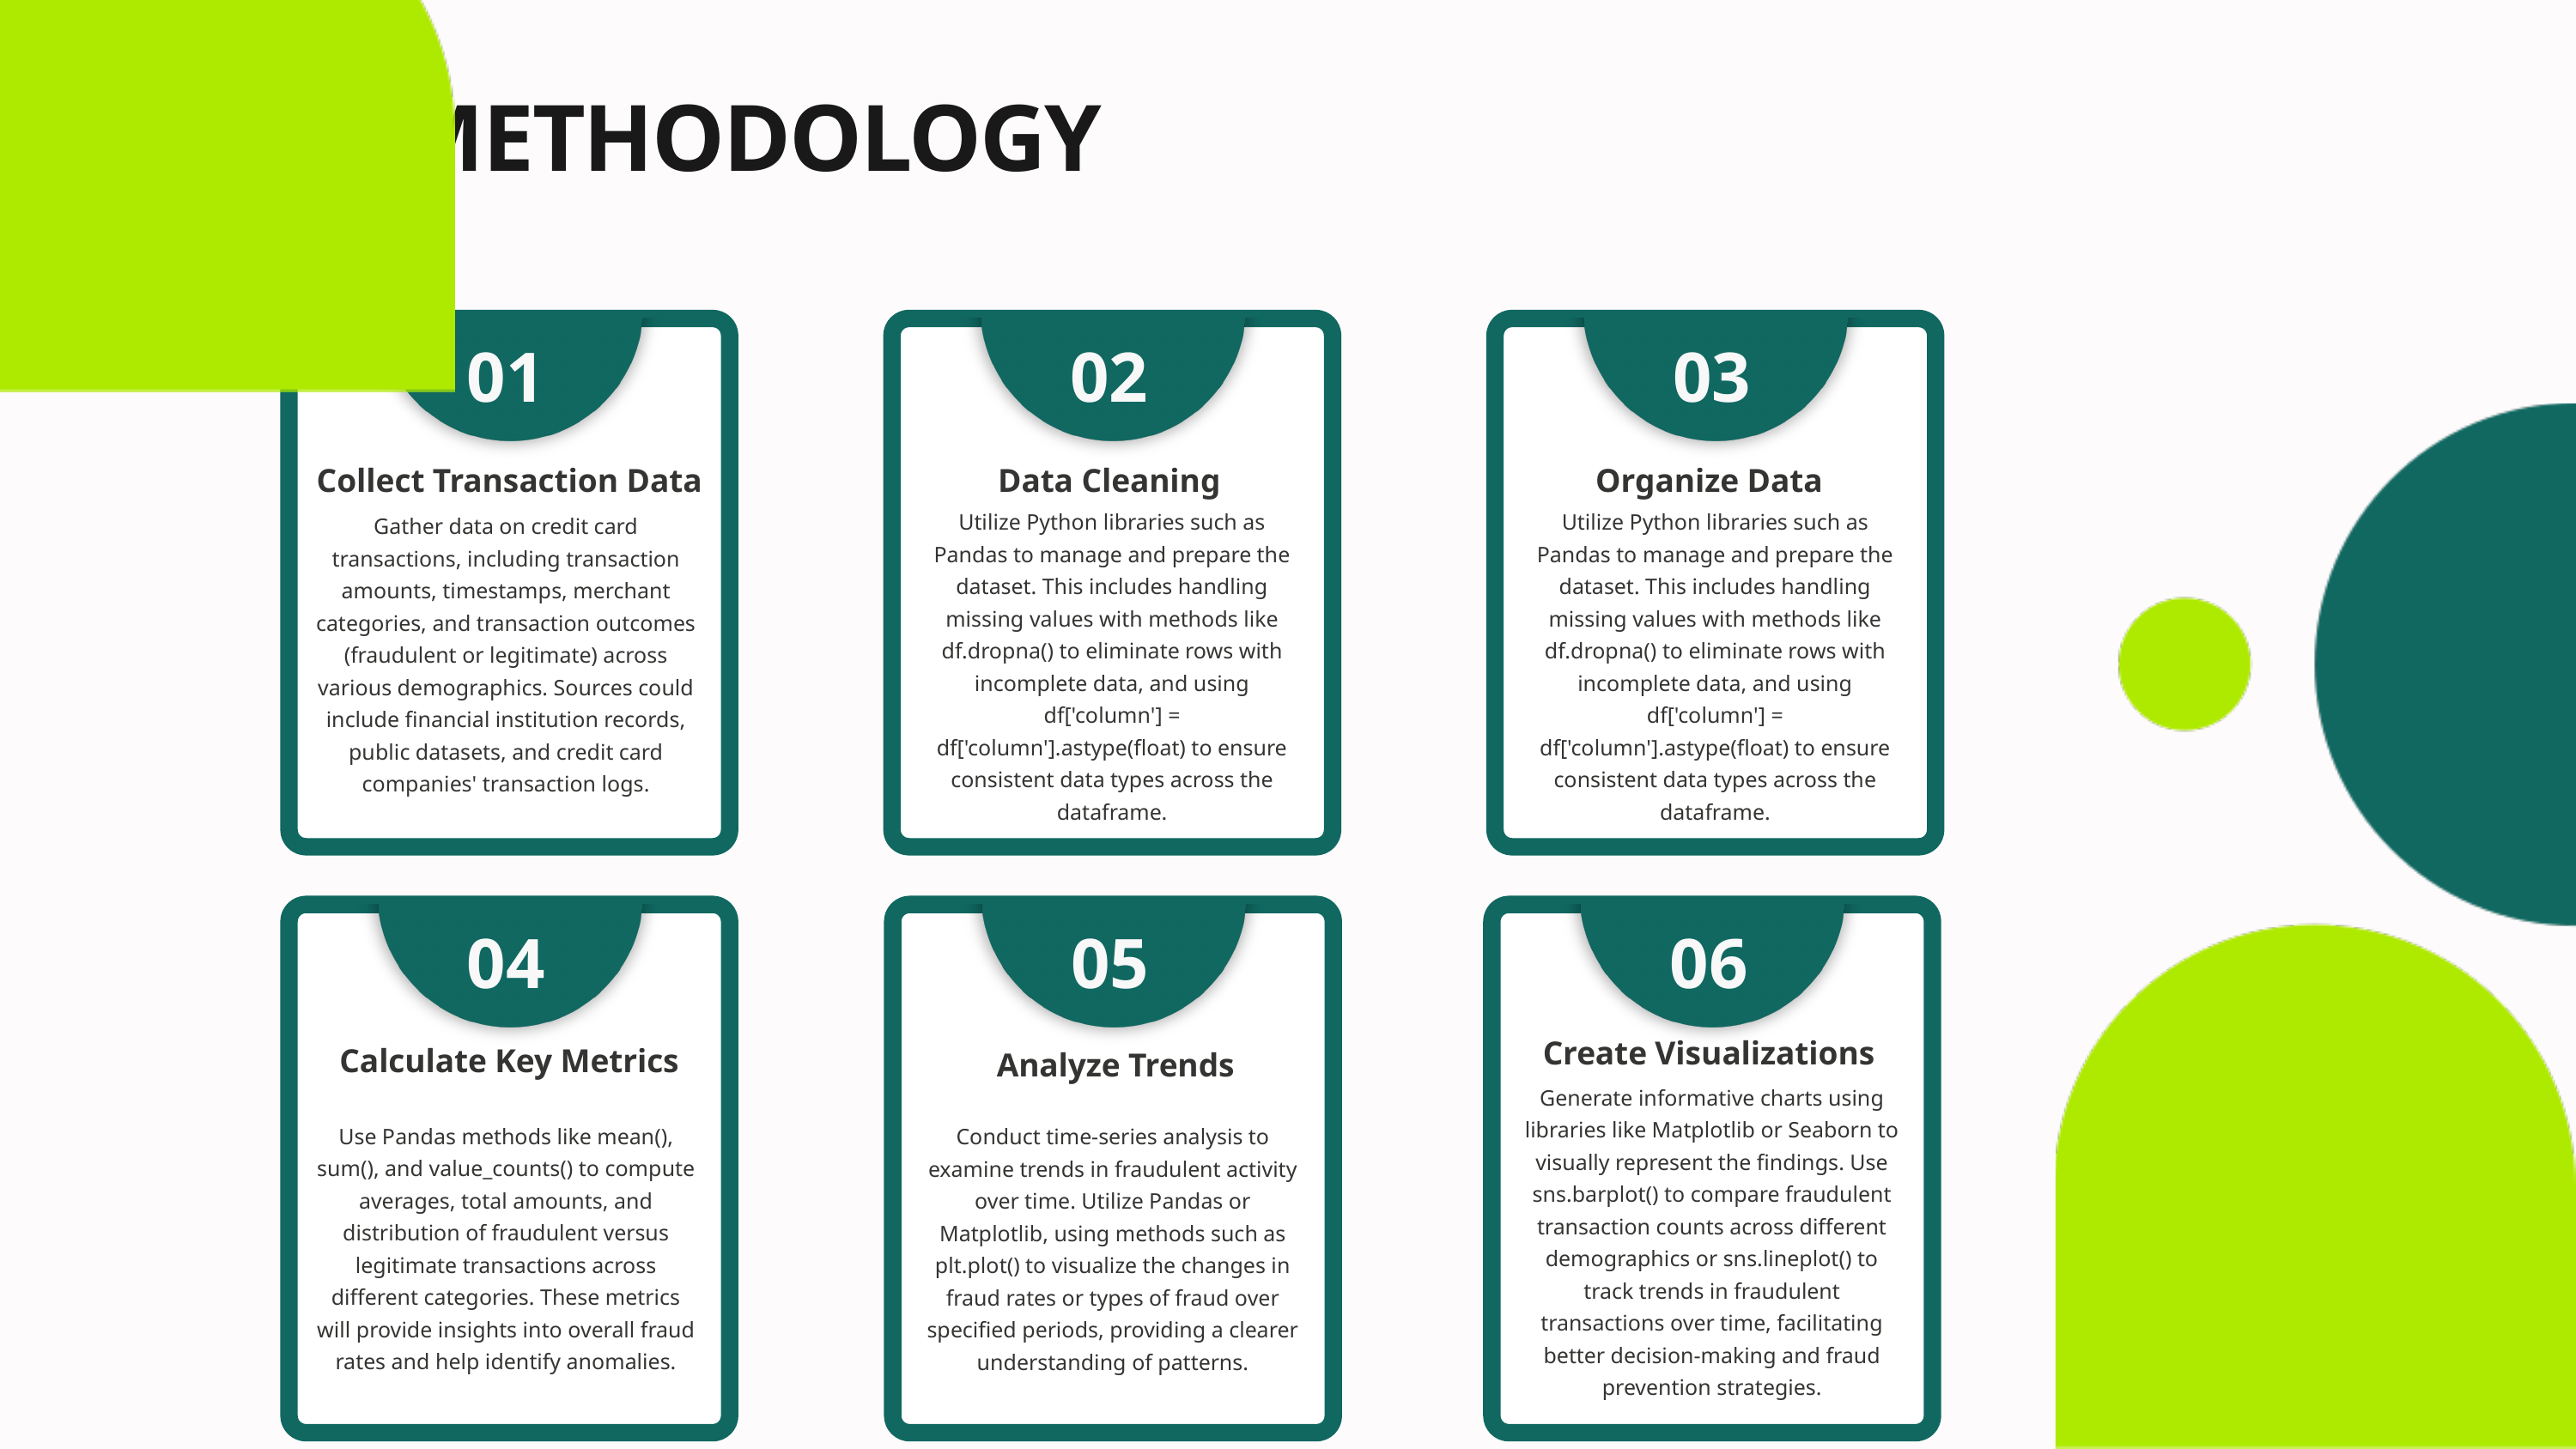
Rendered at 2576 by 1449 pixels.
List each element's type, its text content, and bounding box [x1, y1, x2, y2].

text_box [1494, 318, 1936, 847]
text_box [891, 318, 1334, 847]
text_box [2055, 403, 2576, 1449]
text_box METHODOLOGY [455, 61, 1436, 190]
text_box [289, 318, 730, 847]
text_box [1492, 904, 1933, 1434]
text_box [289, 904, 730, 1434]
text_box [0, 0, 455, 392]
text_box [892, 904, 1334, 1434]
